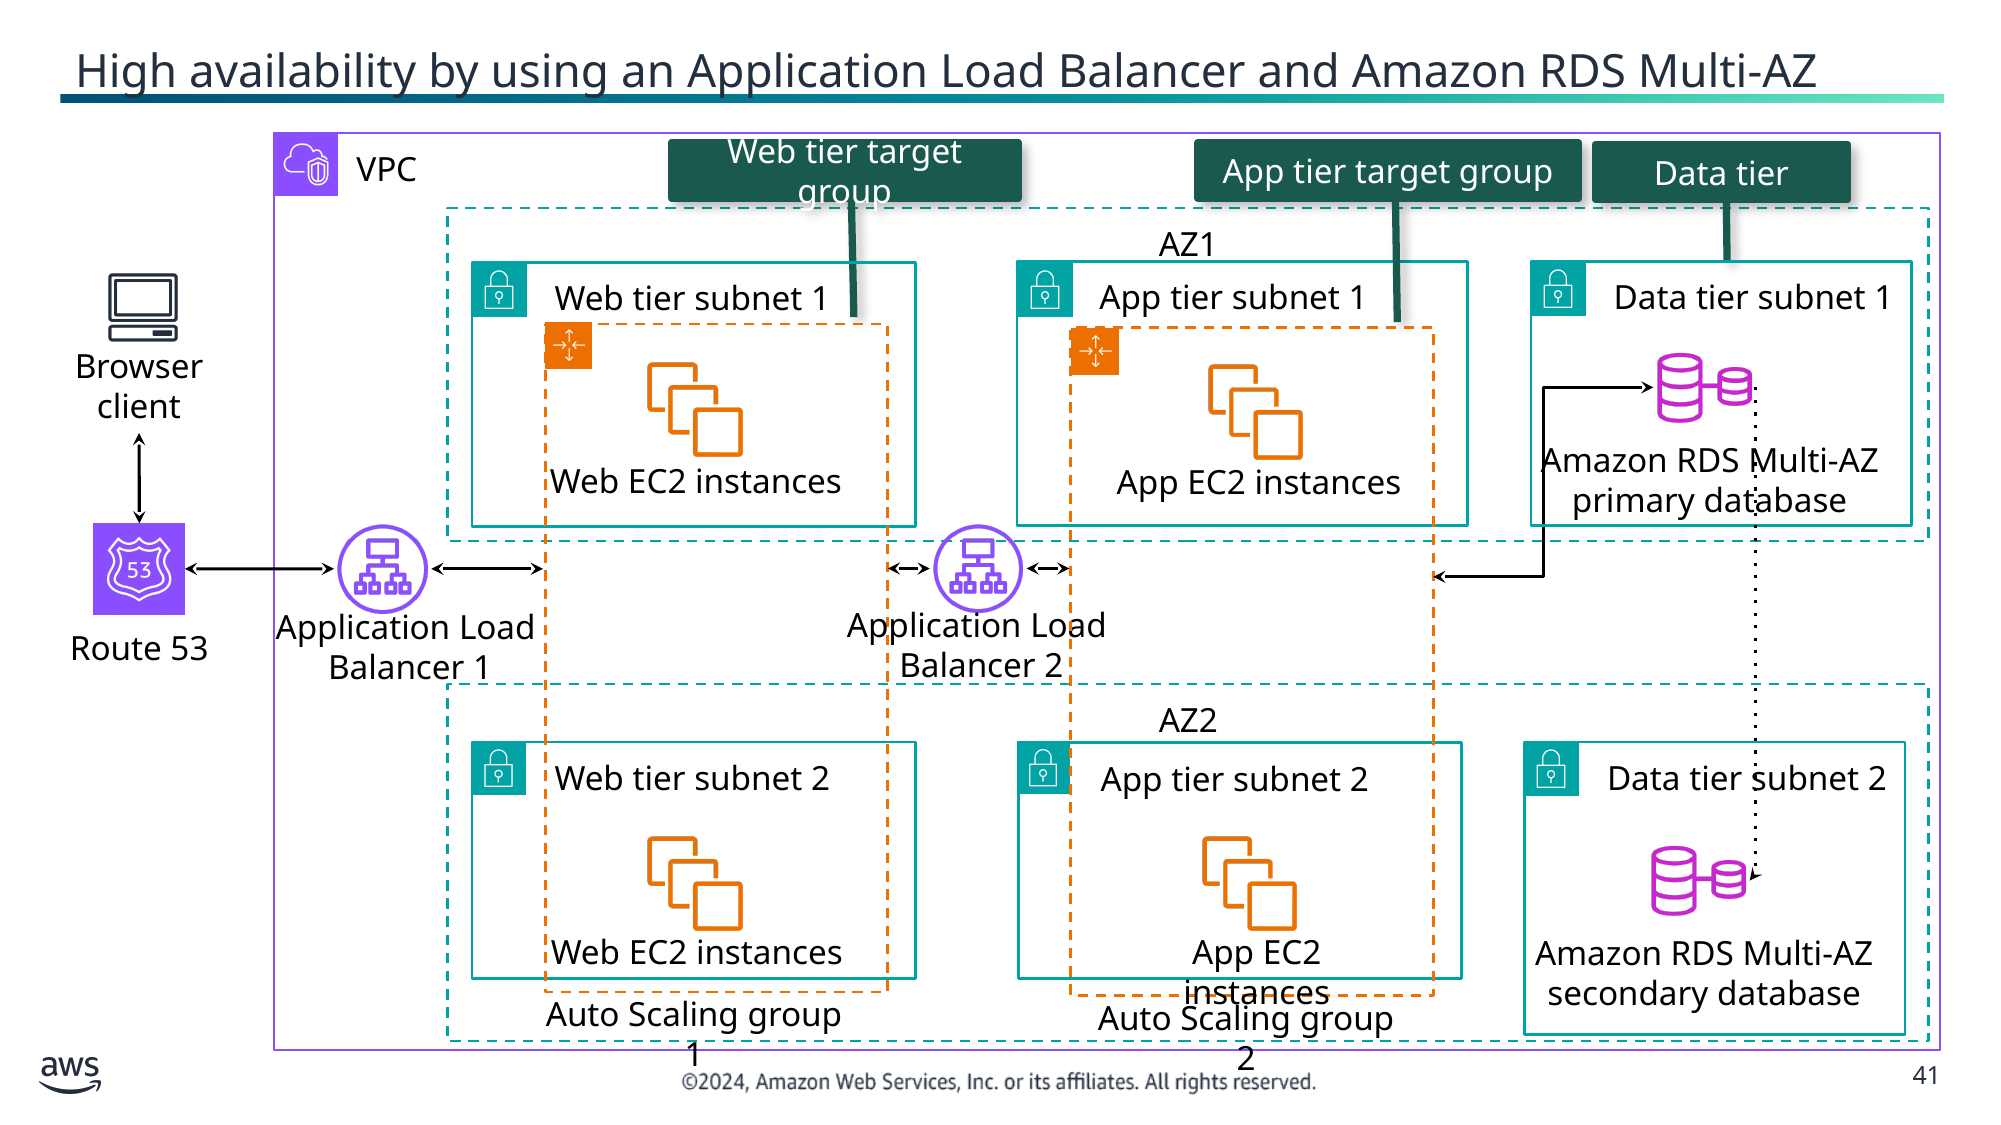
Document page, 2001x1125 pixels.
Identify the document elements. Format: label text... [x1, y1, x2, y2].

title High availability by using an Application Load Balancer and Amazon RDS Multi-AZ [60, 49, 1941, 97]
picture [695, 97, 707, 101]
picture [621, 1061, 1378, 1105]
picture [39, 1057, 101, 1094]
slide_number ‹#› [1861, 1061, 1941, 1095]
picture [714, 94, 1944, 103]
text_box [27, 132, 1941, 1051]
